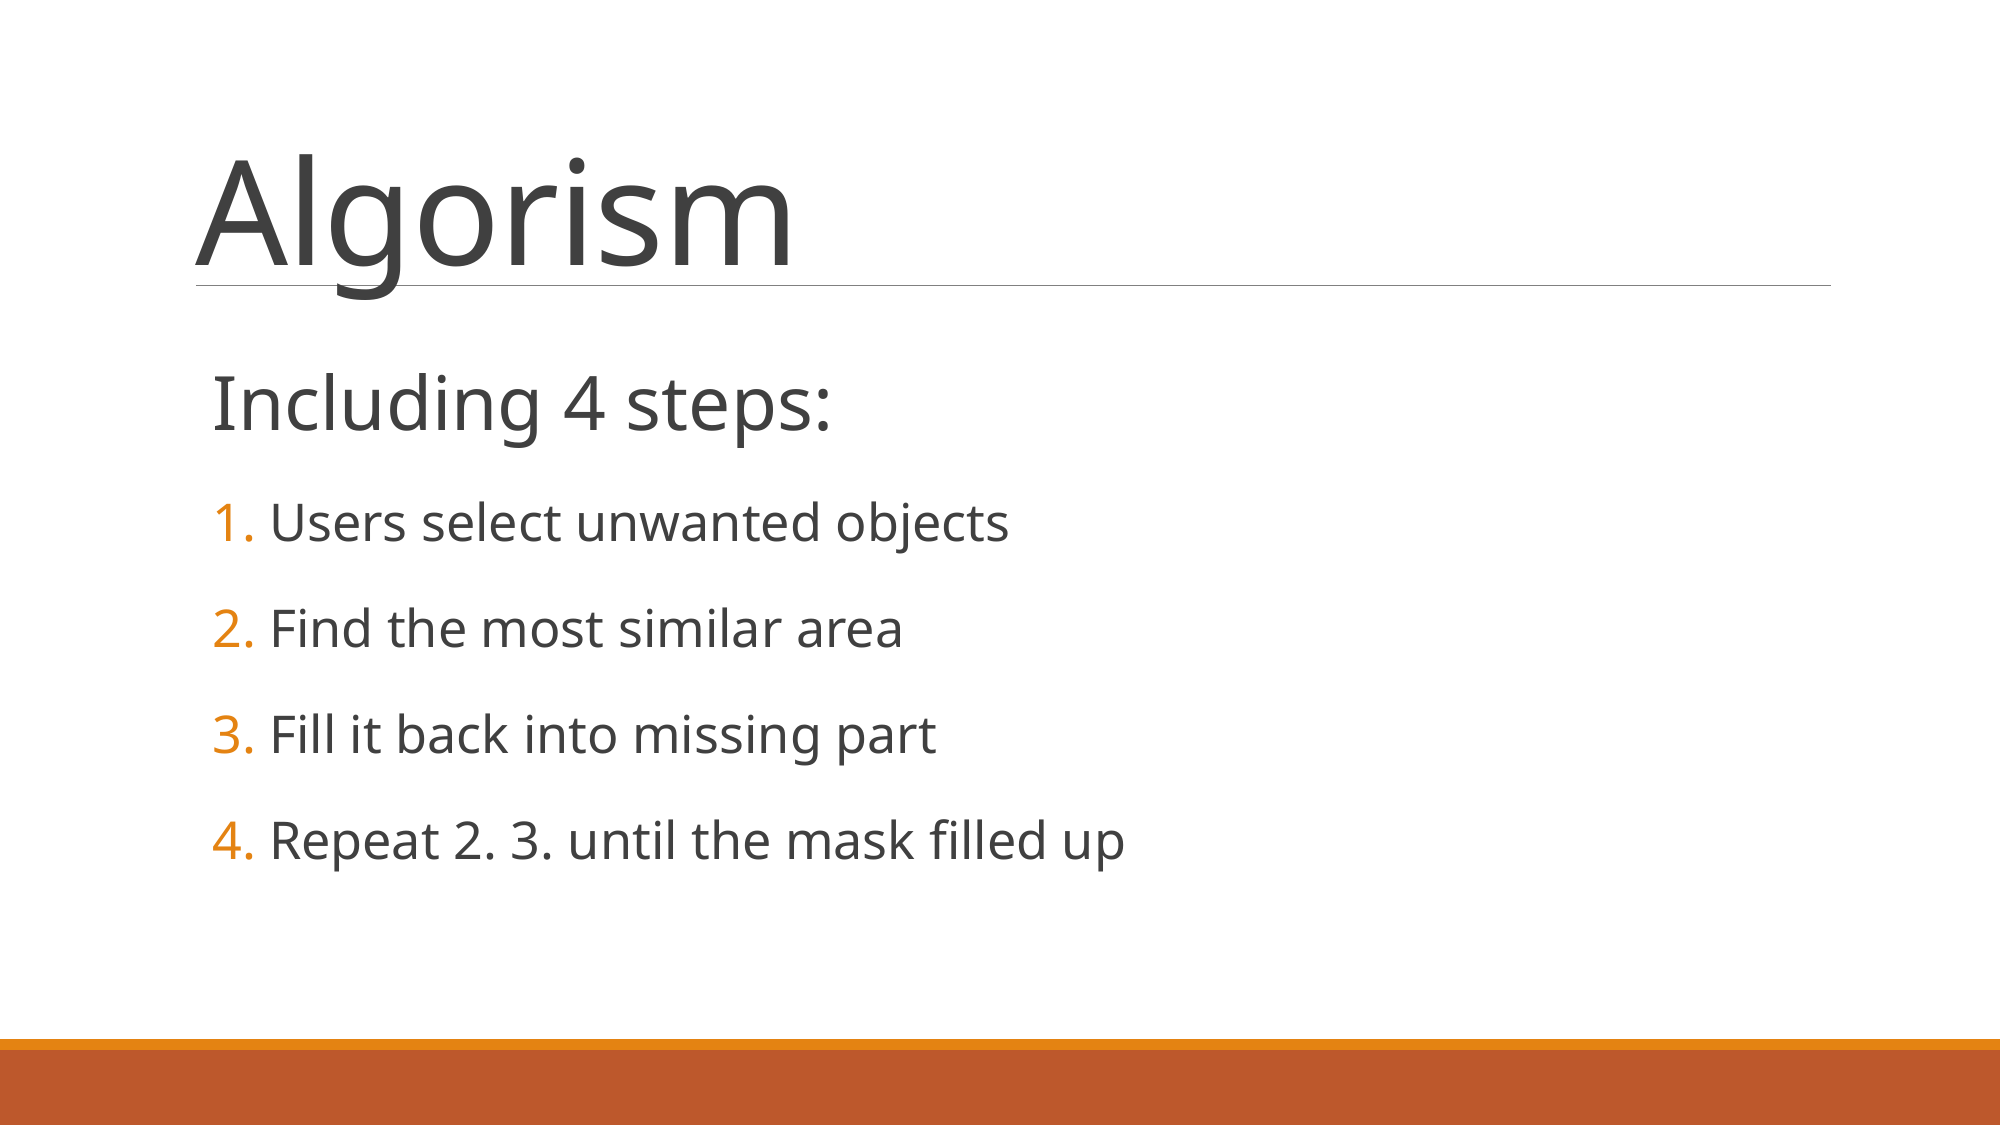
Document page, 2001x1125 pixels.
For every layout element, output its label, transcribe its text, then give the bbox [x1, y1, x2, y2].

title Algorism [180, 64, 1830, 302]
list Including 4 steps: Users select unwanted objects Find the most similar area Fill it back into missing part Repeat 2. 3. until the mask filled up [180, 302, 1830, 963]
